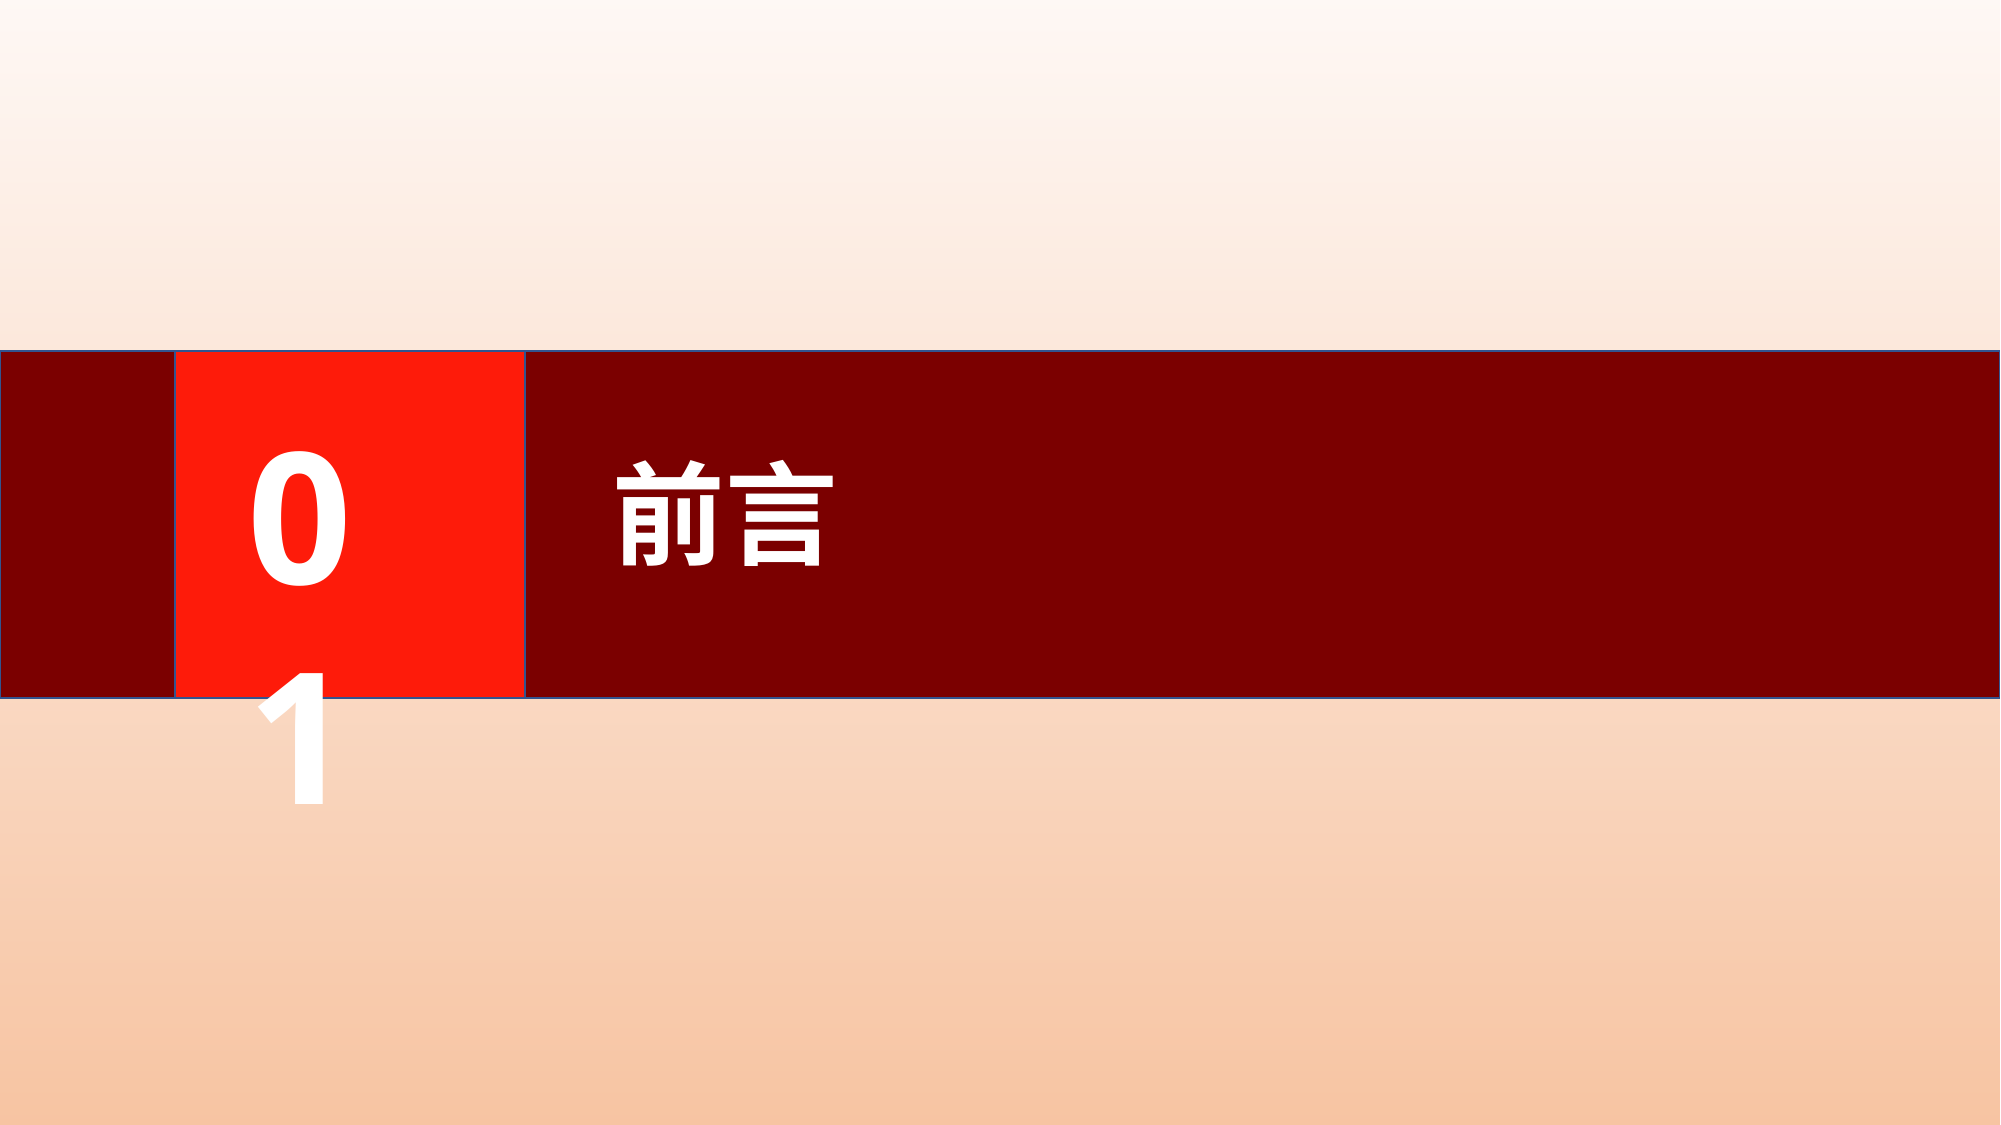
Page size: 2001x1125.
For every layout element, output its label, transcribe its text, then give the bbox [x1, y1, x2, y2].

text_box [174, 350, 526, 699]
text_box 01 [232, 393, 468, 849]
text_box 前言 [598, 436, 1927, 587]
text_box [0, 350, 174, 699]
text_box [526, 350, 2000, 699]
